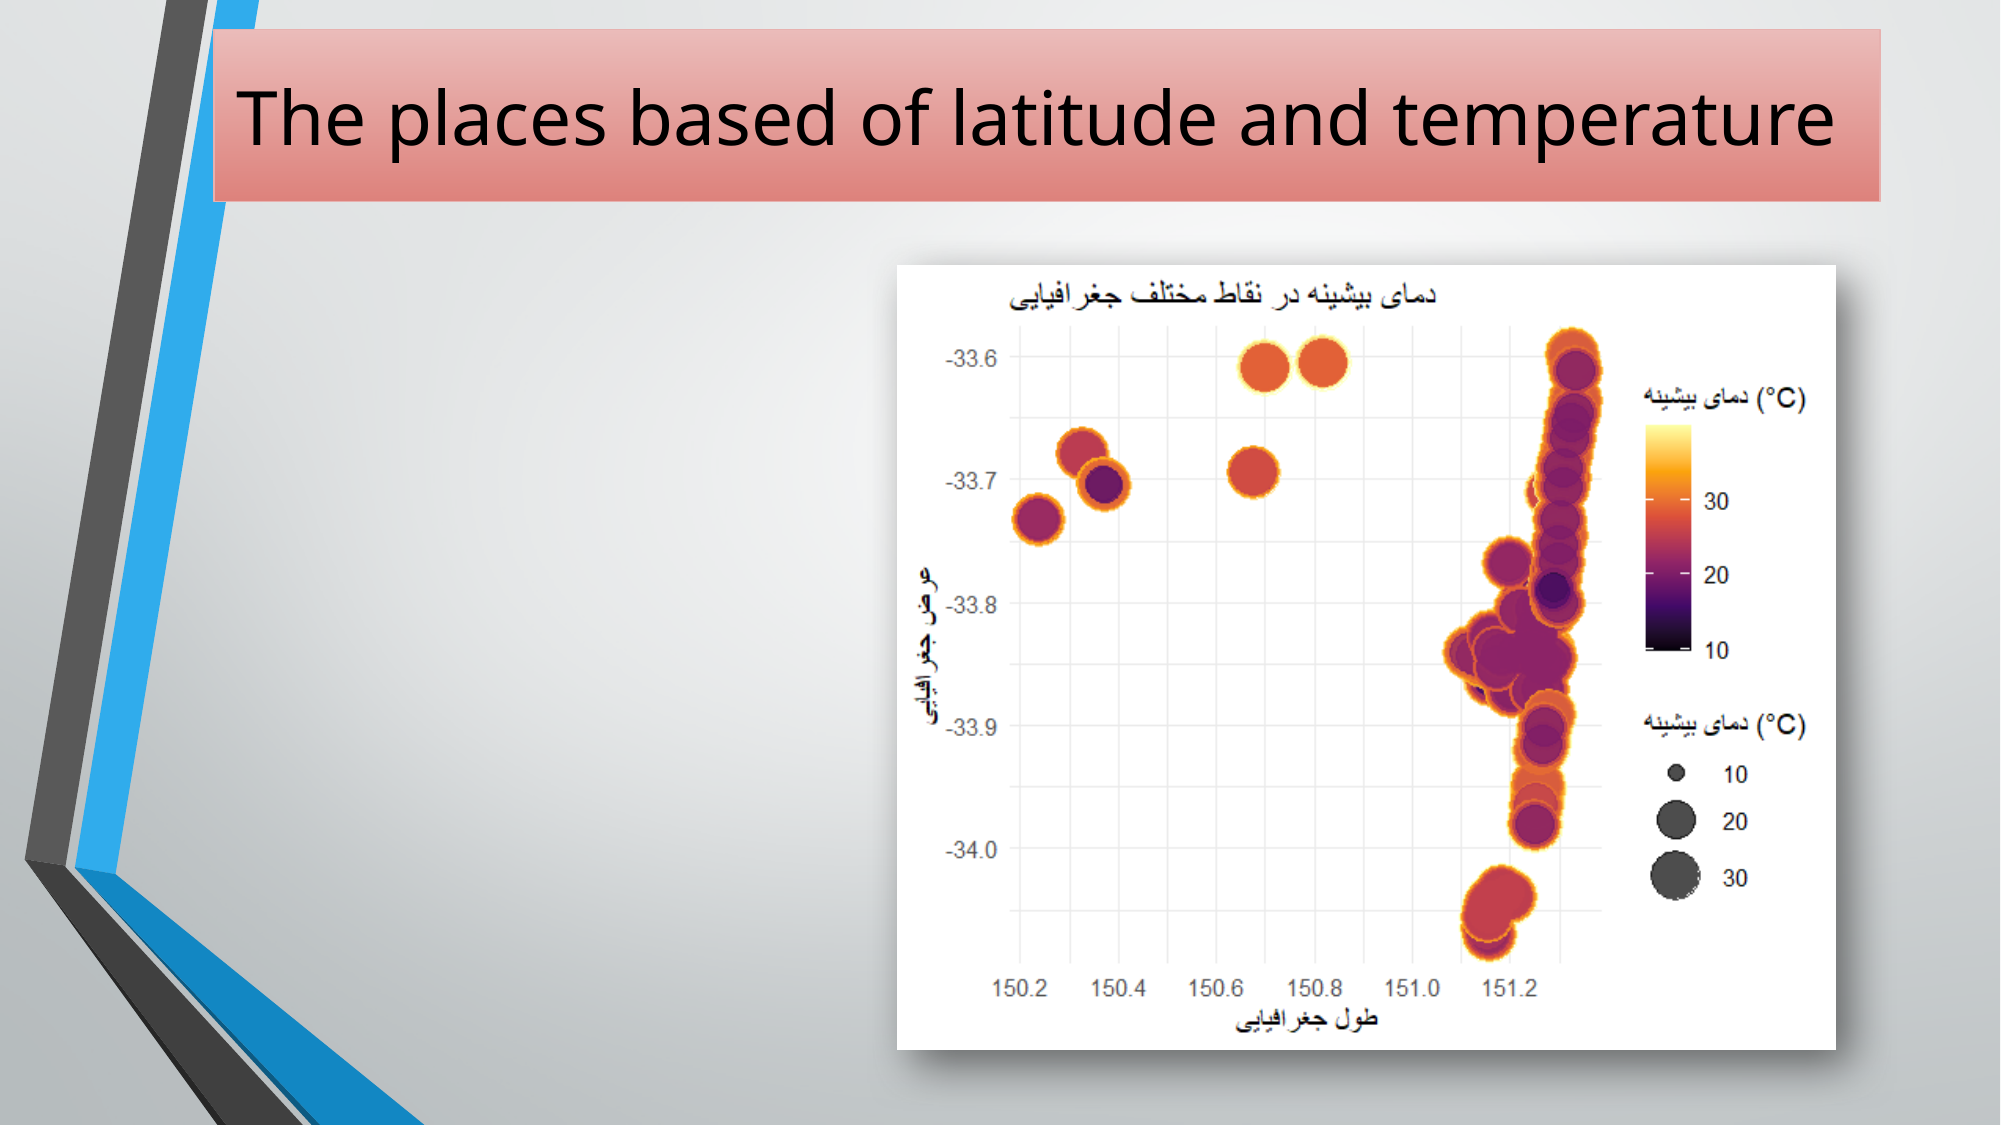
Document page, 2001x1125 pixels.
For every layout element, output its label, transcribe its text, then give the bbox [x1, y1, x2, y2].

title The places based of latitude and temperature [213, 29, 1881, 202]
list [897, 265, 1837, 1051]
